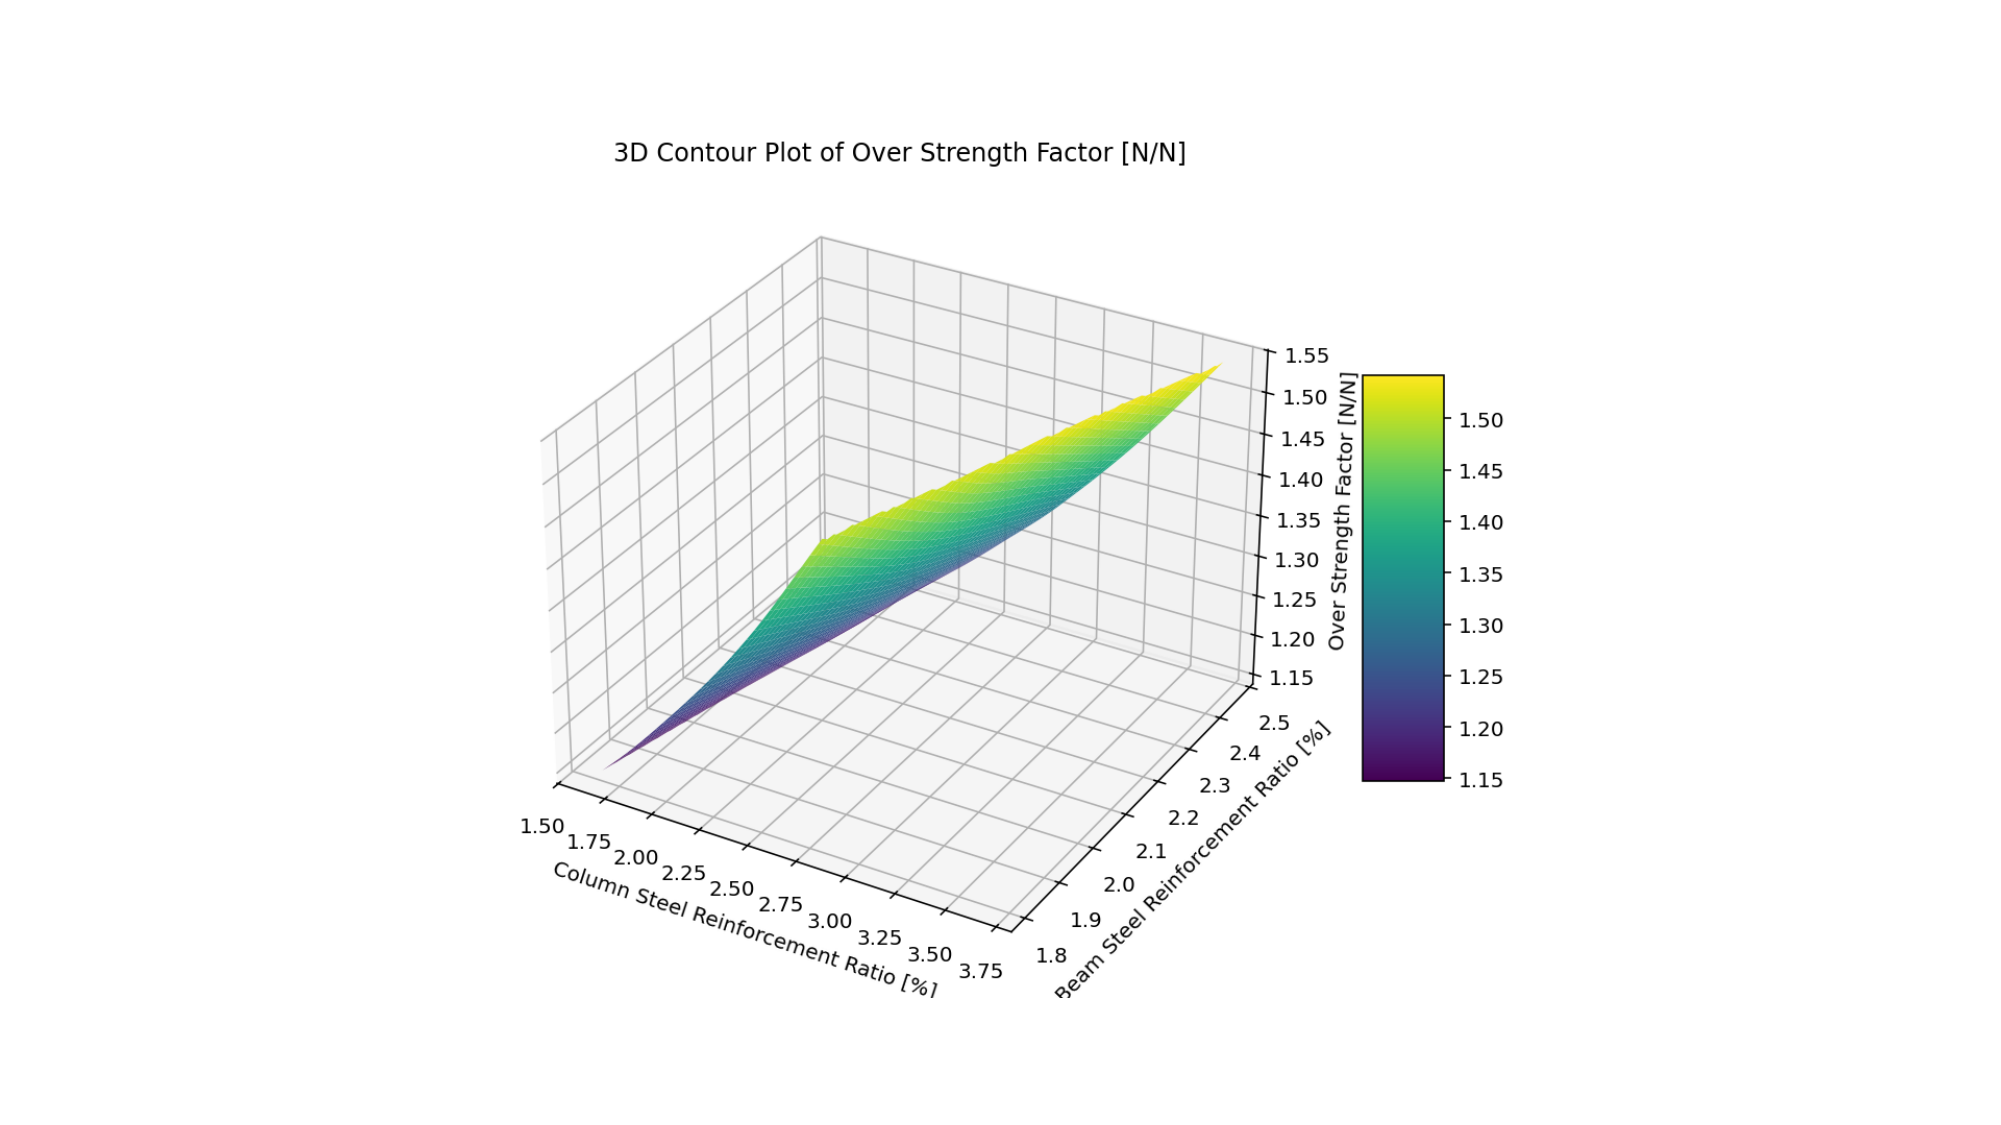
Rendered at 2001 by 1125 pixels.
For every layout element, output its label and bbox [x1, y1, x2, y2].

picture [480, 127, 1520, 998]
